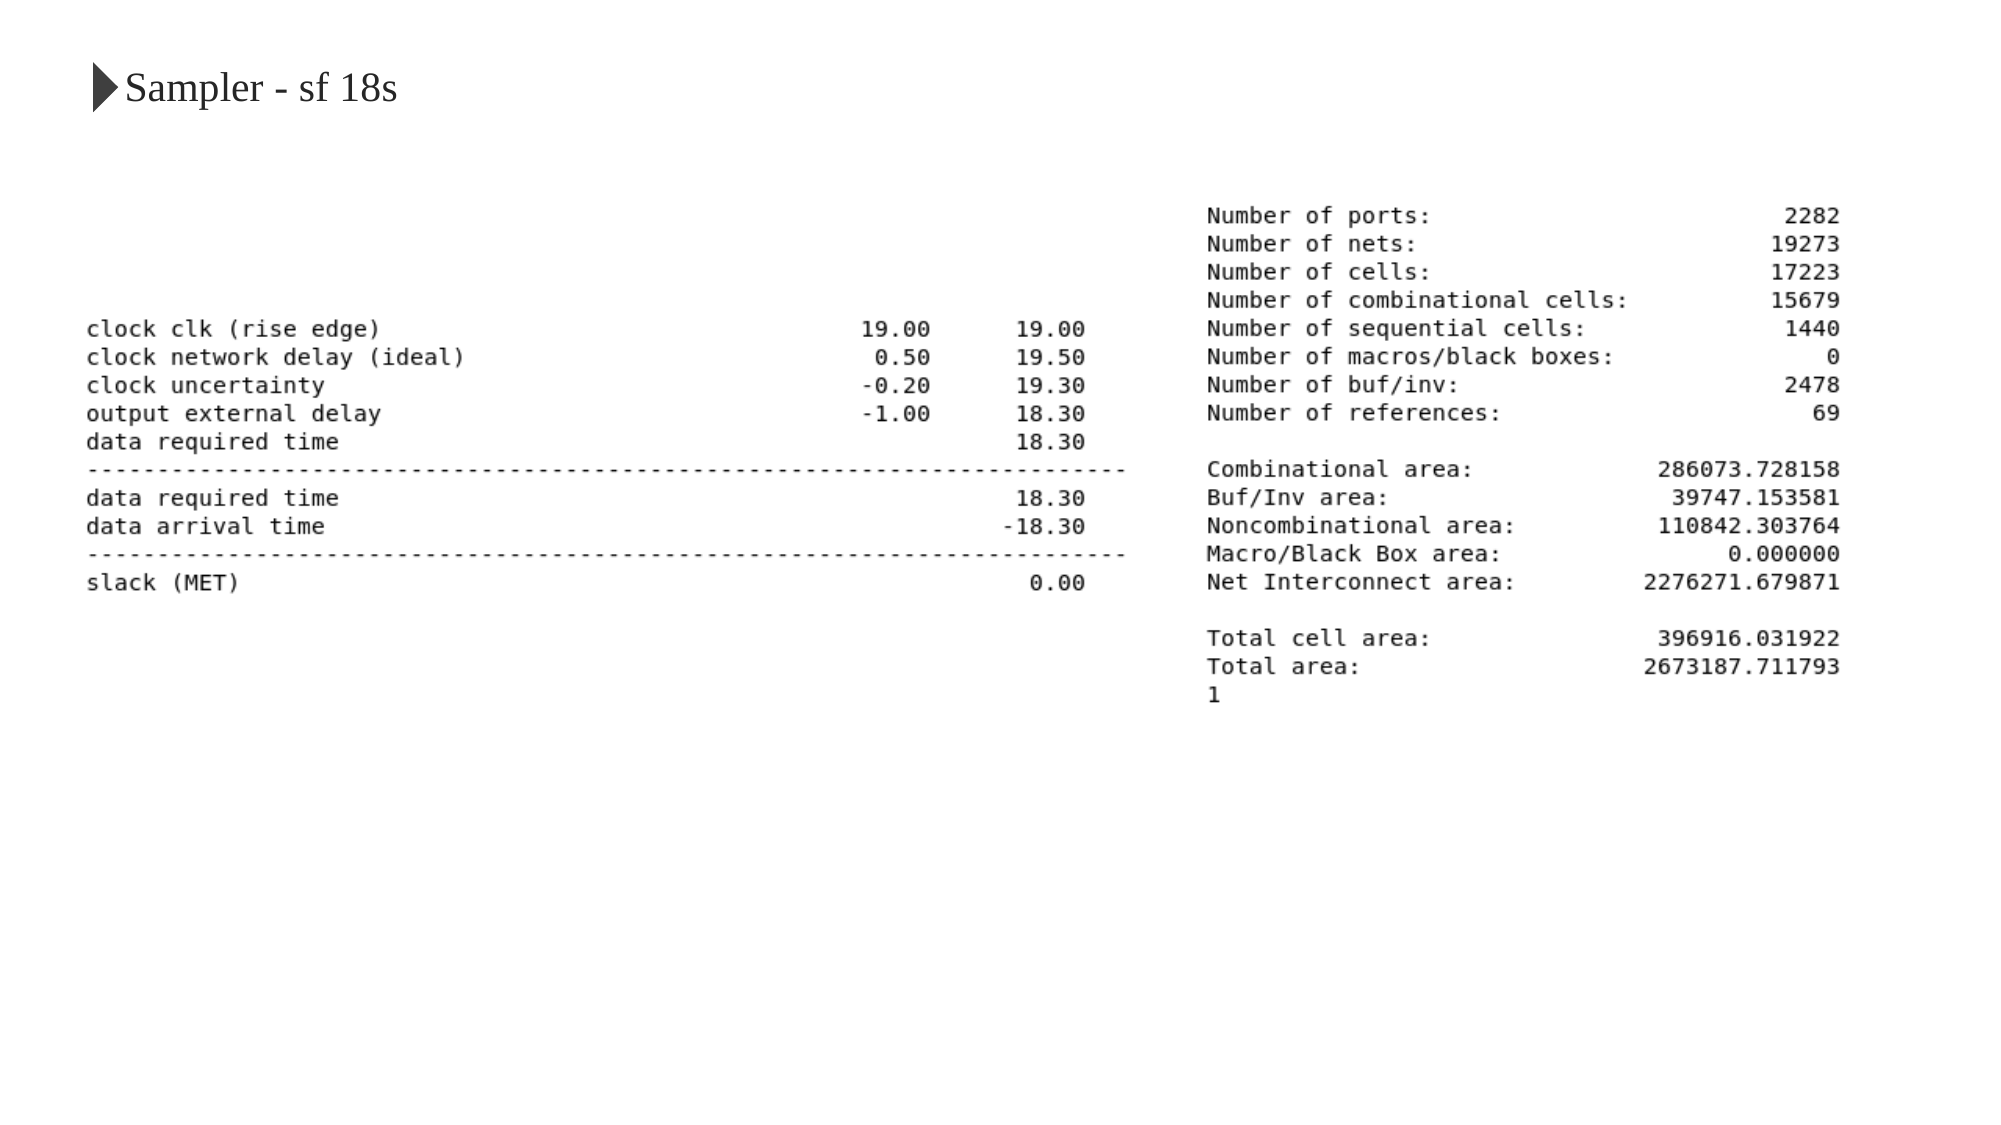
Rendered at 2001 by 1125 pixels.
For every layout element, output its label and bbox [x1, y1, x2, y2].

text_box [93, 52, 414, 118]
picture [1203, 186, 1869, 715]
picture [55, 290, 1147, 611]
